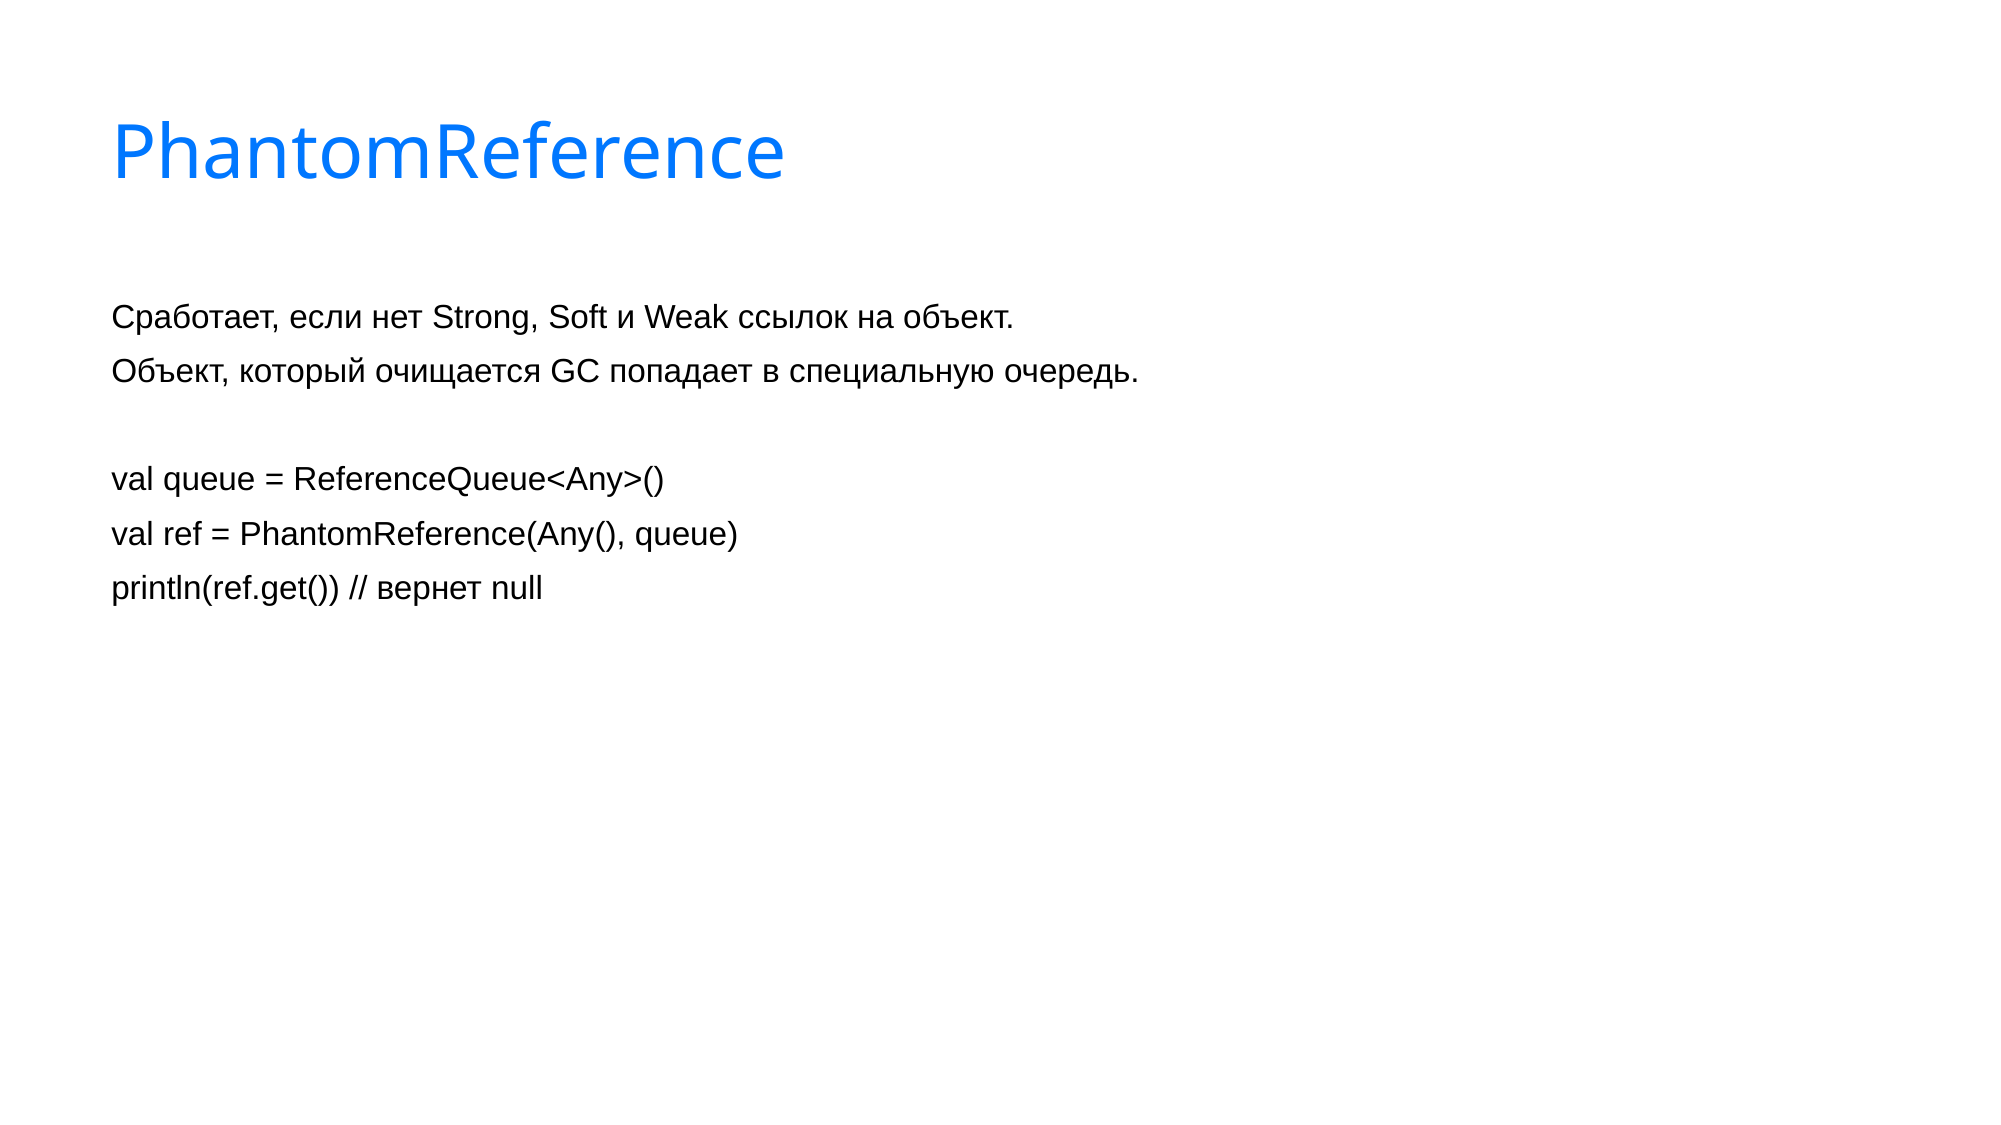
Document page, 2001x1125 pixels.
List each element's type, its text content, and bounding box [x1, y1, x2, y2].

title PhantomReference [111, 113, 1331, 291]
list Сработает, если нет Strong, Soft и Weak ссылок на объект. Объект, который очищается GC попадает в специальную очередь. val queue = ReferenceQueue<Any>() val ref = PhantomReference(Any(), queue) println(ref.get()) // вернет null [111, 290, 1143, 1018]
